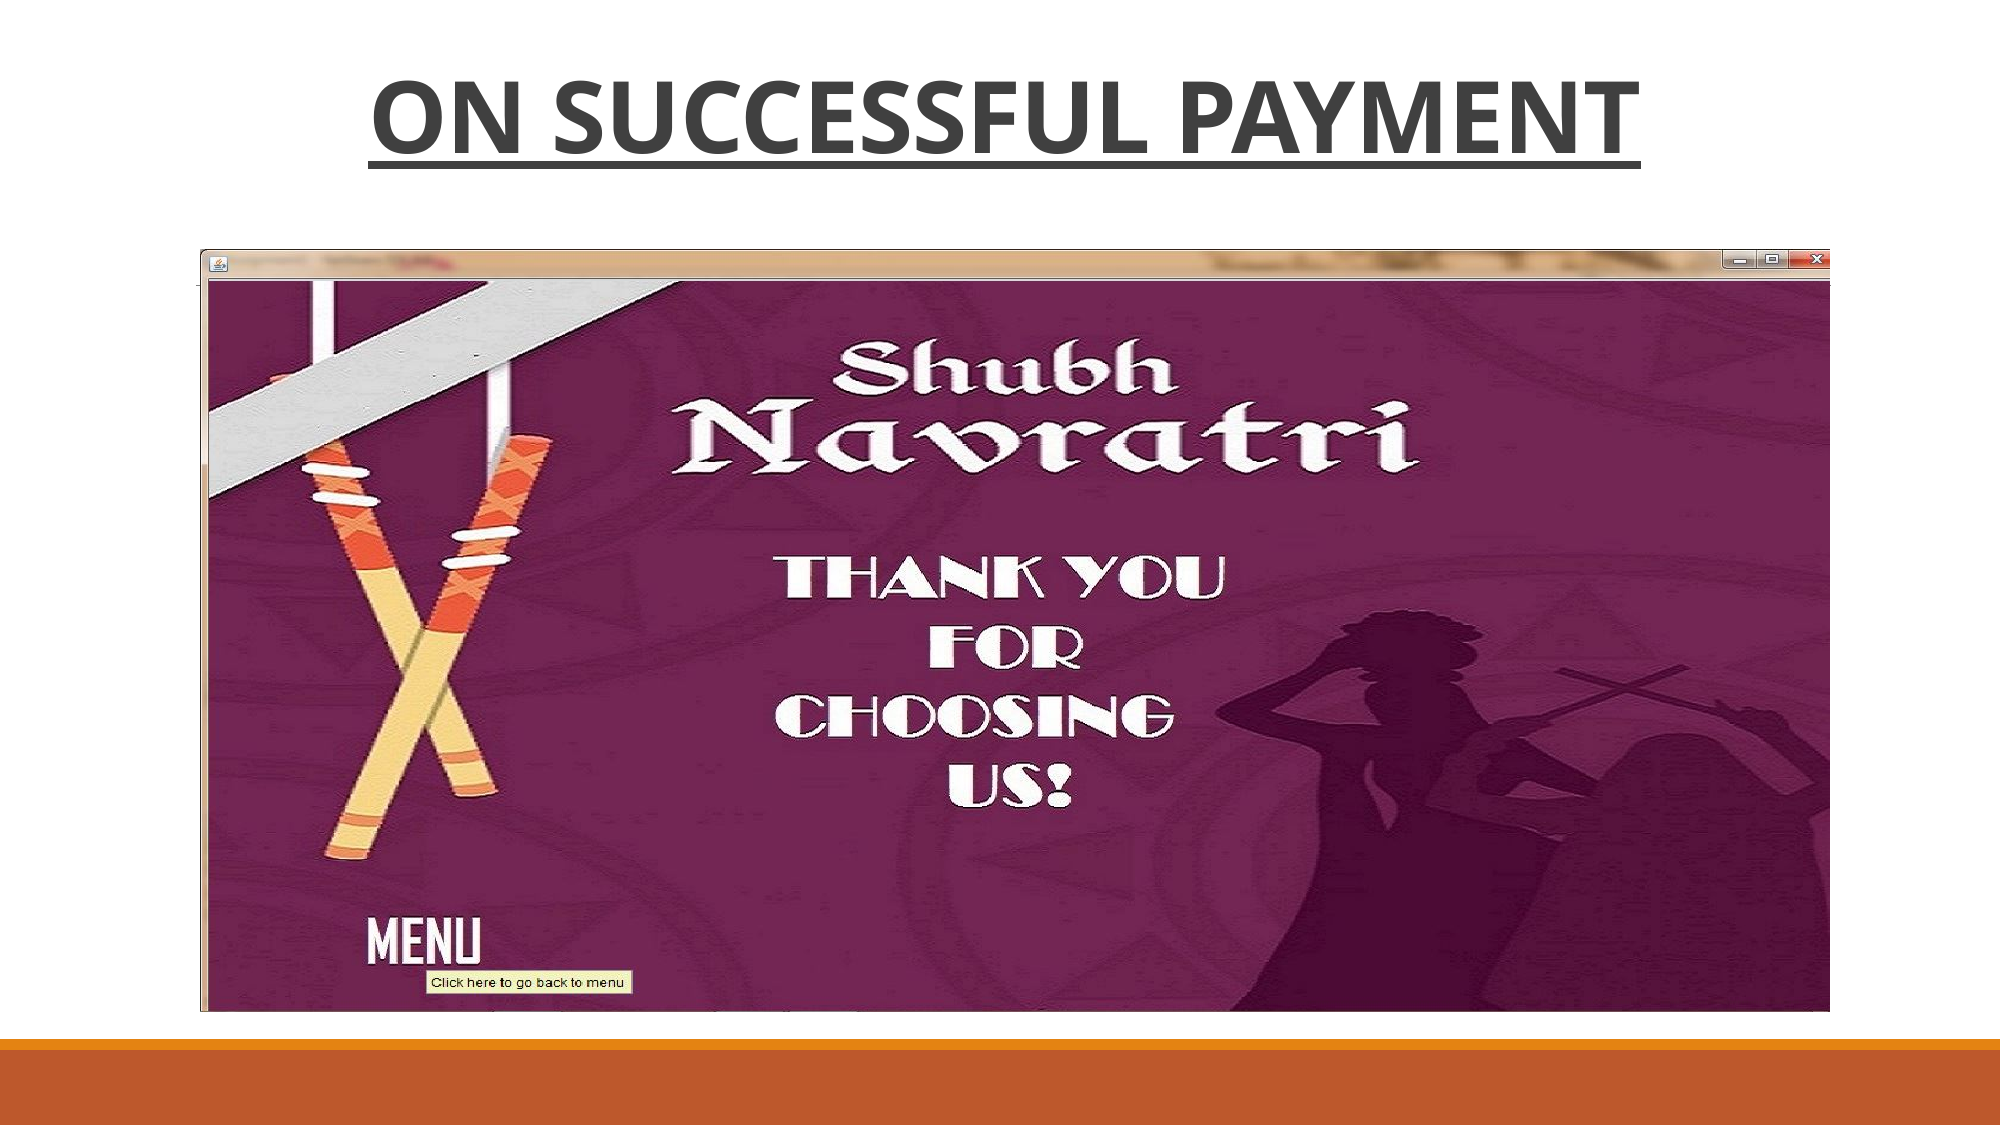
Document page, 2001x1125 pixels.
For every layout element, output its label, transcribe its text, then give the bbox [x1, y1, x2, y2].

title ON SUCCESSFUL PAYMENT [180, 47, 1830, 182]
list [199, 249, 1831, 1012]
